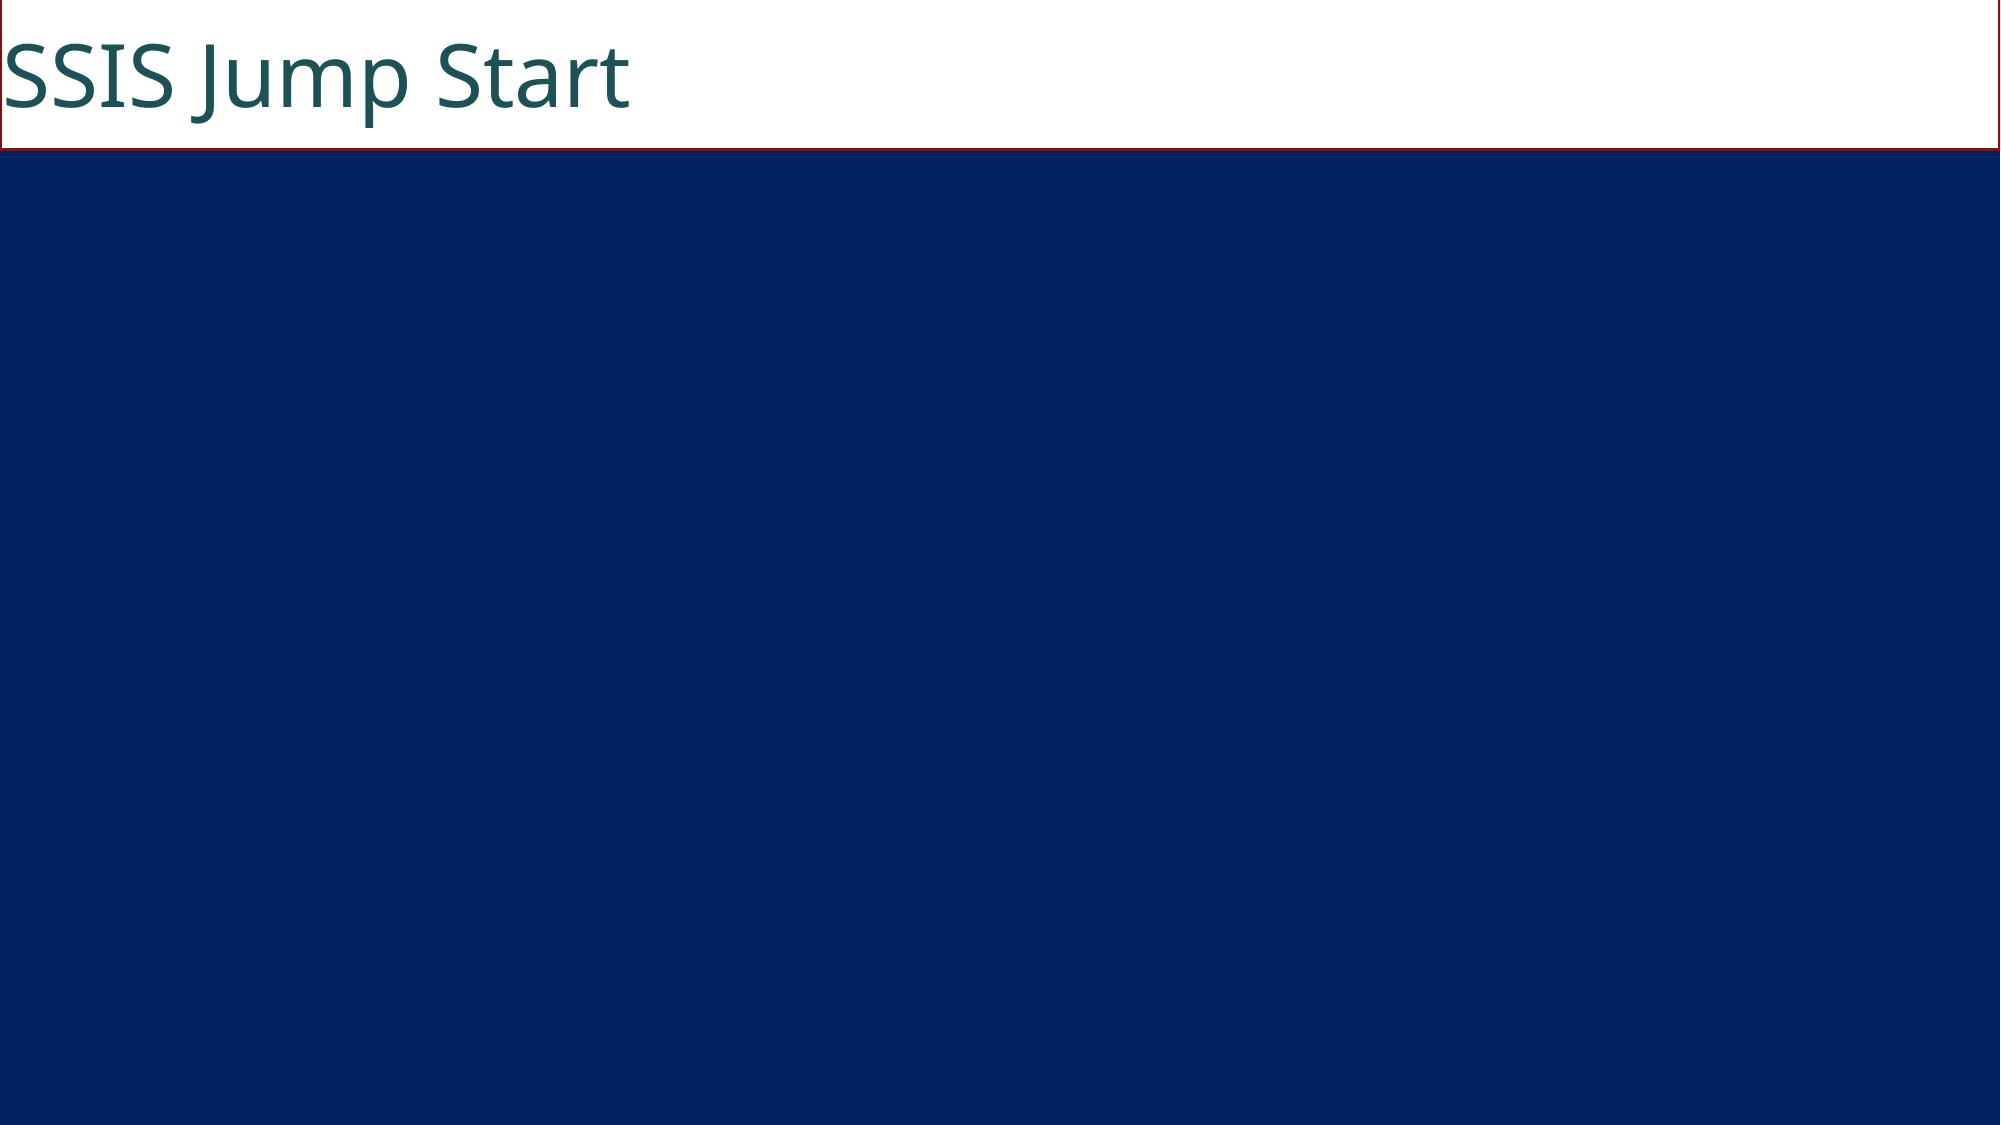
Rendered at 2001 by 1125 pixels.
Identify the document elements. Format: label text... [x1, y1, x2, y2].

title SSIS Jump Start [0, 12, 1263, 150]
